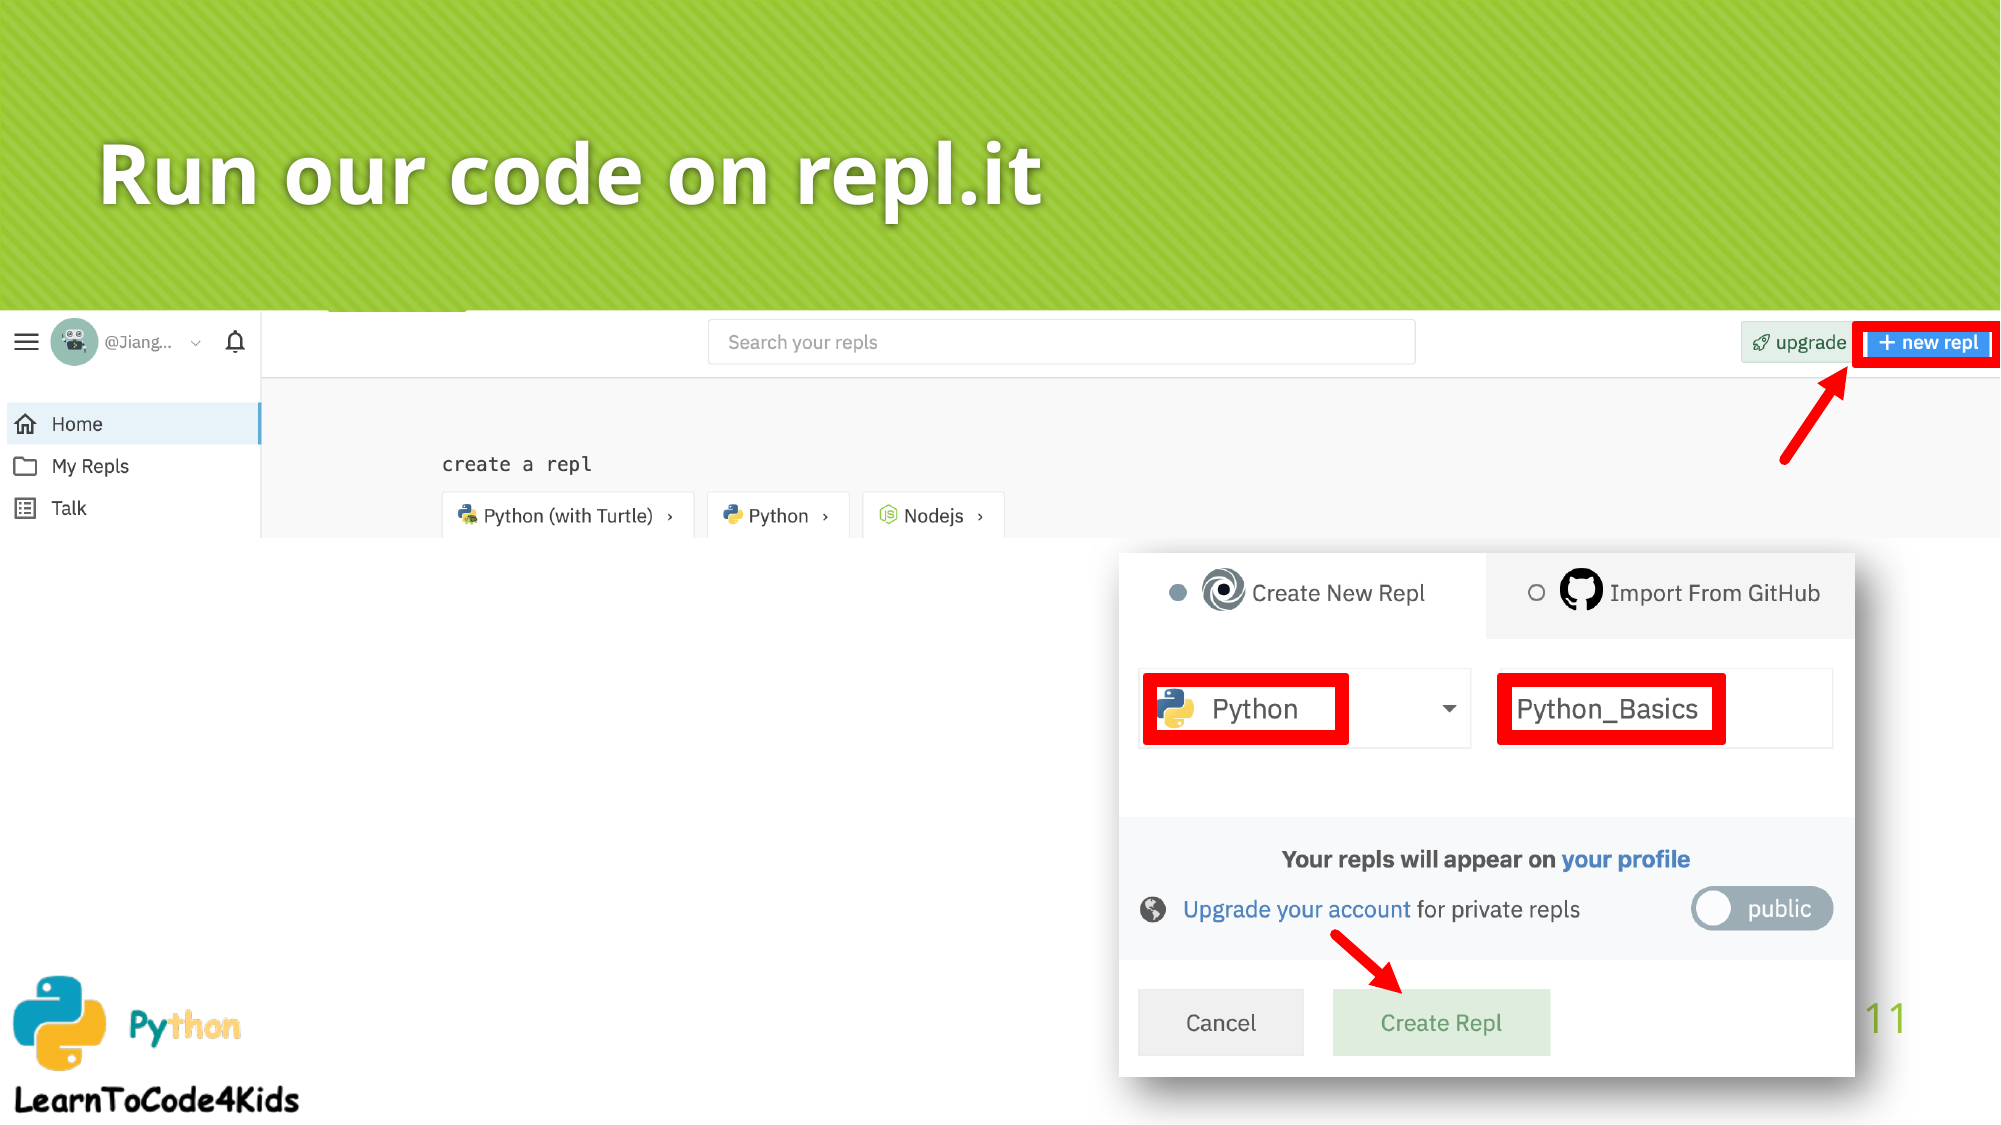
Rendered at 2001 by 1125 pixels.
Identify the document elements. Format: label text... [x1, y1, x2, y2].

picture [6, 312, 2000, 539]
slide_number 11 [1855, 970, 1926, 1051]
title Run our code on repl.it [81, 70, 1817, 230]
picture [0, 968, 314, 1125]
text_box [1335, 934, 1403, 994]
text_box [1784, 365, 1848, 461]
picture [1119, 552, 1855, 1078]
